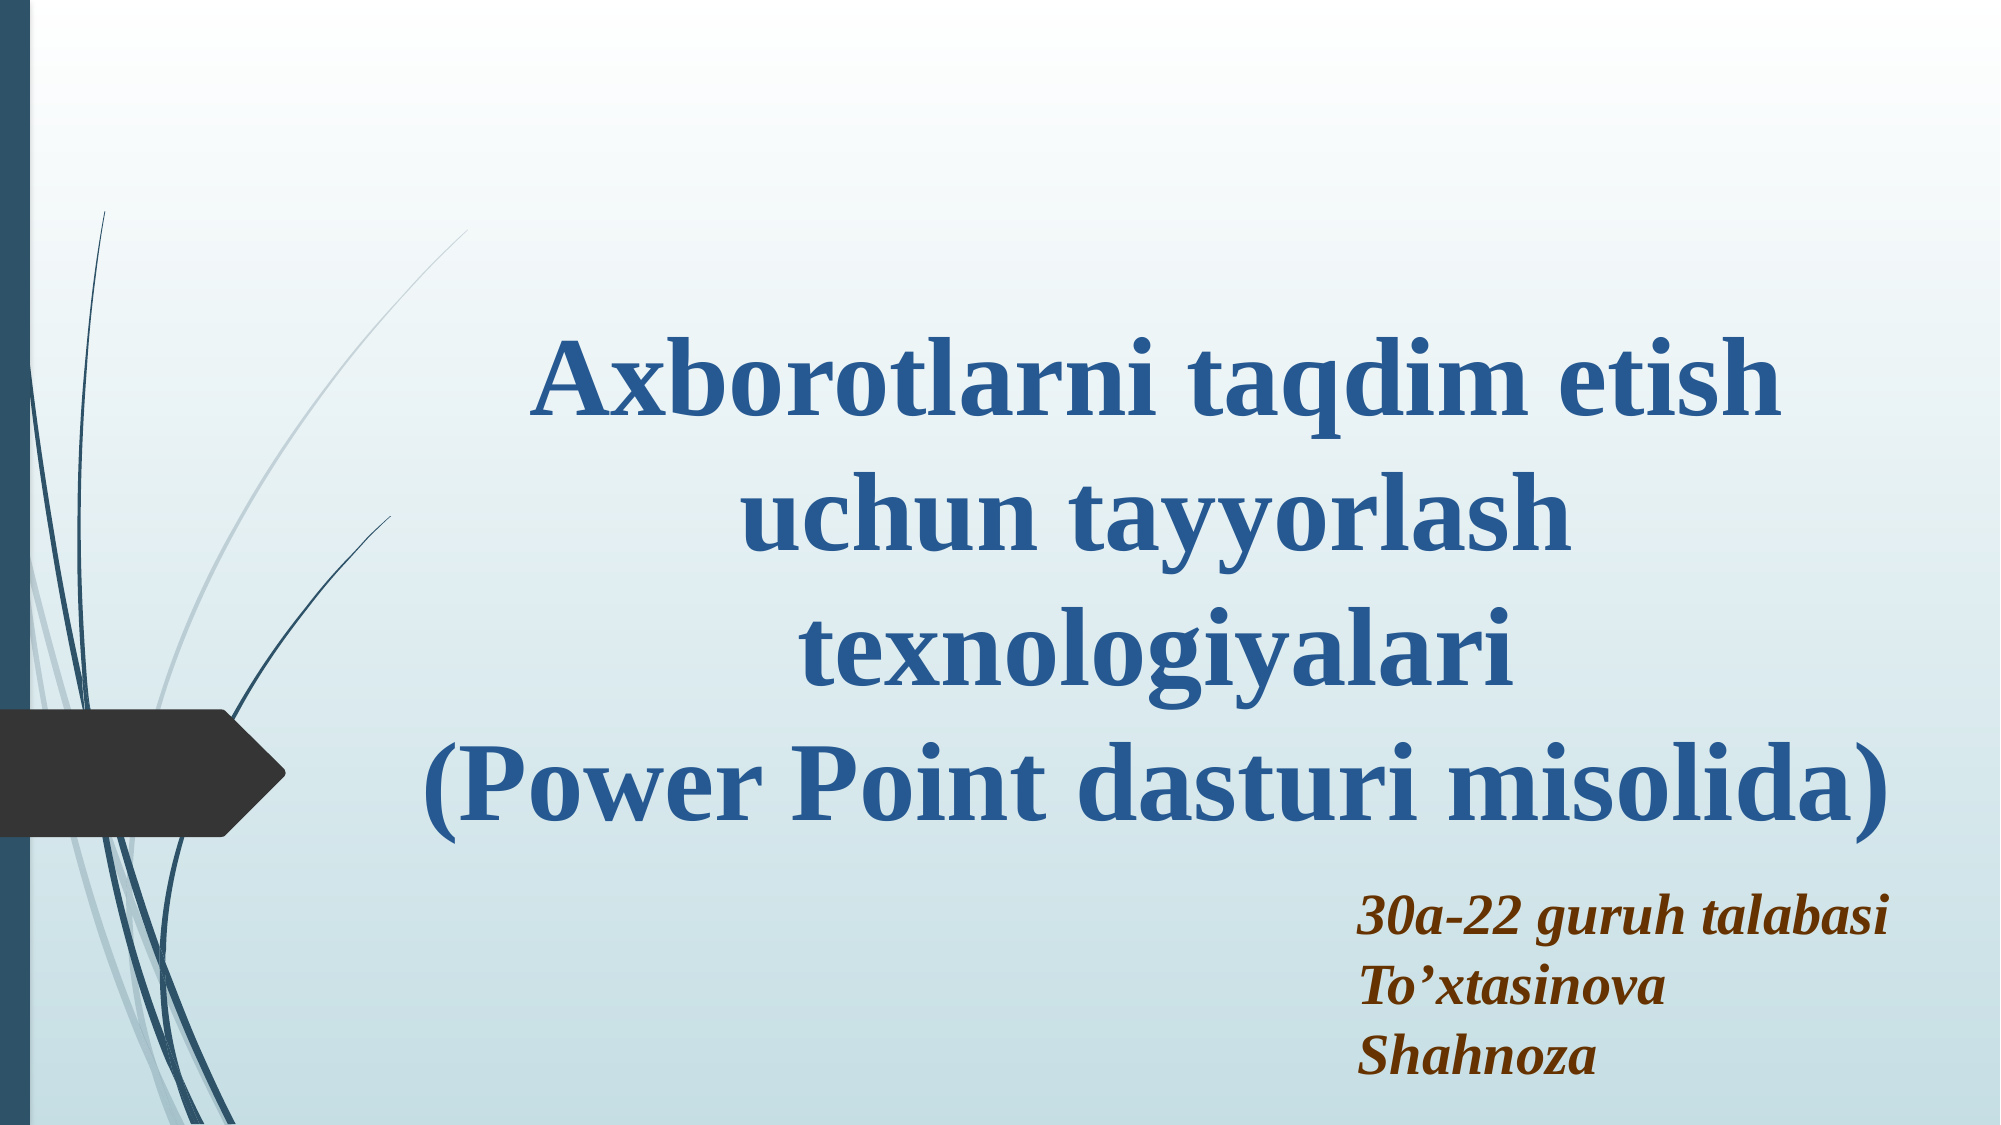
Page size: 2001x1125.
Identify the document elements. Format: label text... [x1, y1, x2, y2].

subtitle 30a-22 guruh talabasi To’xtasinova Shahnoza [1342, 777, 1935, 874]
title Axborotlarni taqdim etish uchun tayyorlash texnologiyalari (Power Point dasturi misolida) [378, 204, 1935, 921]
